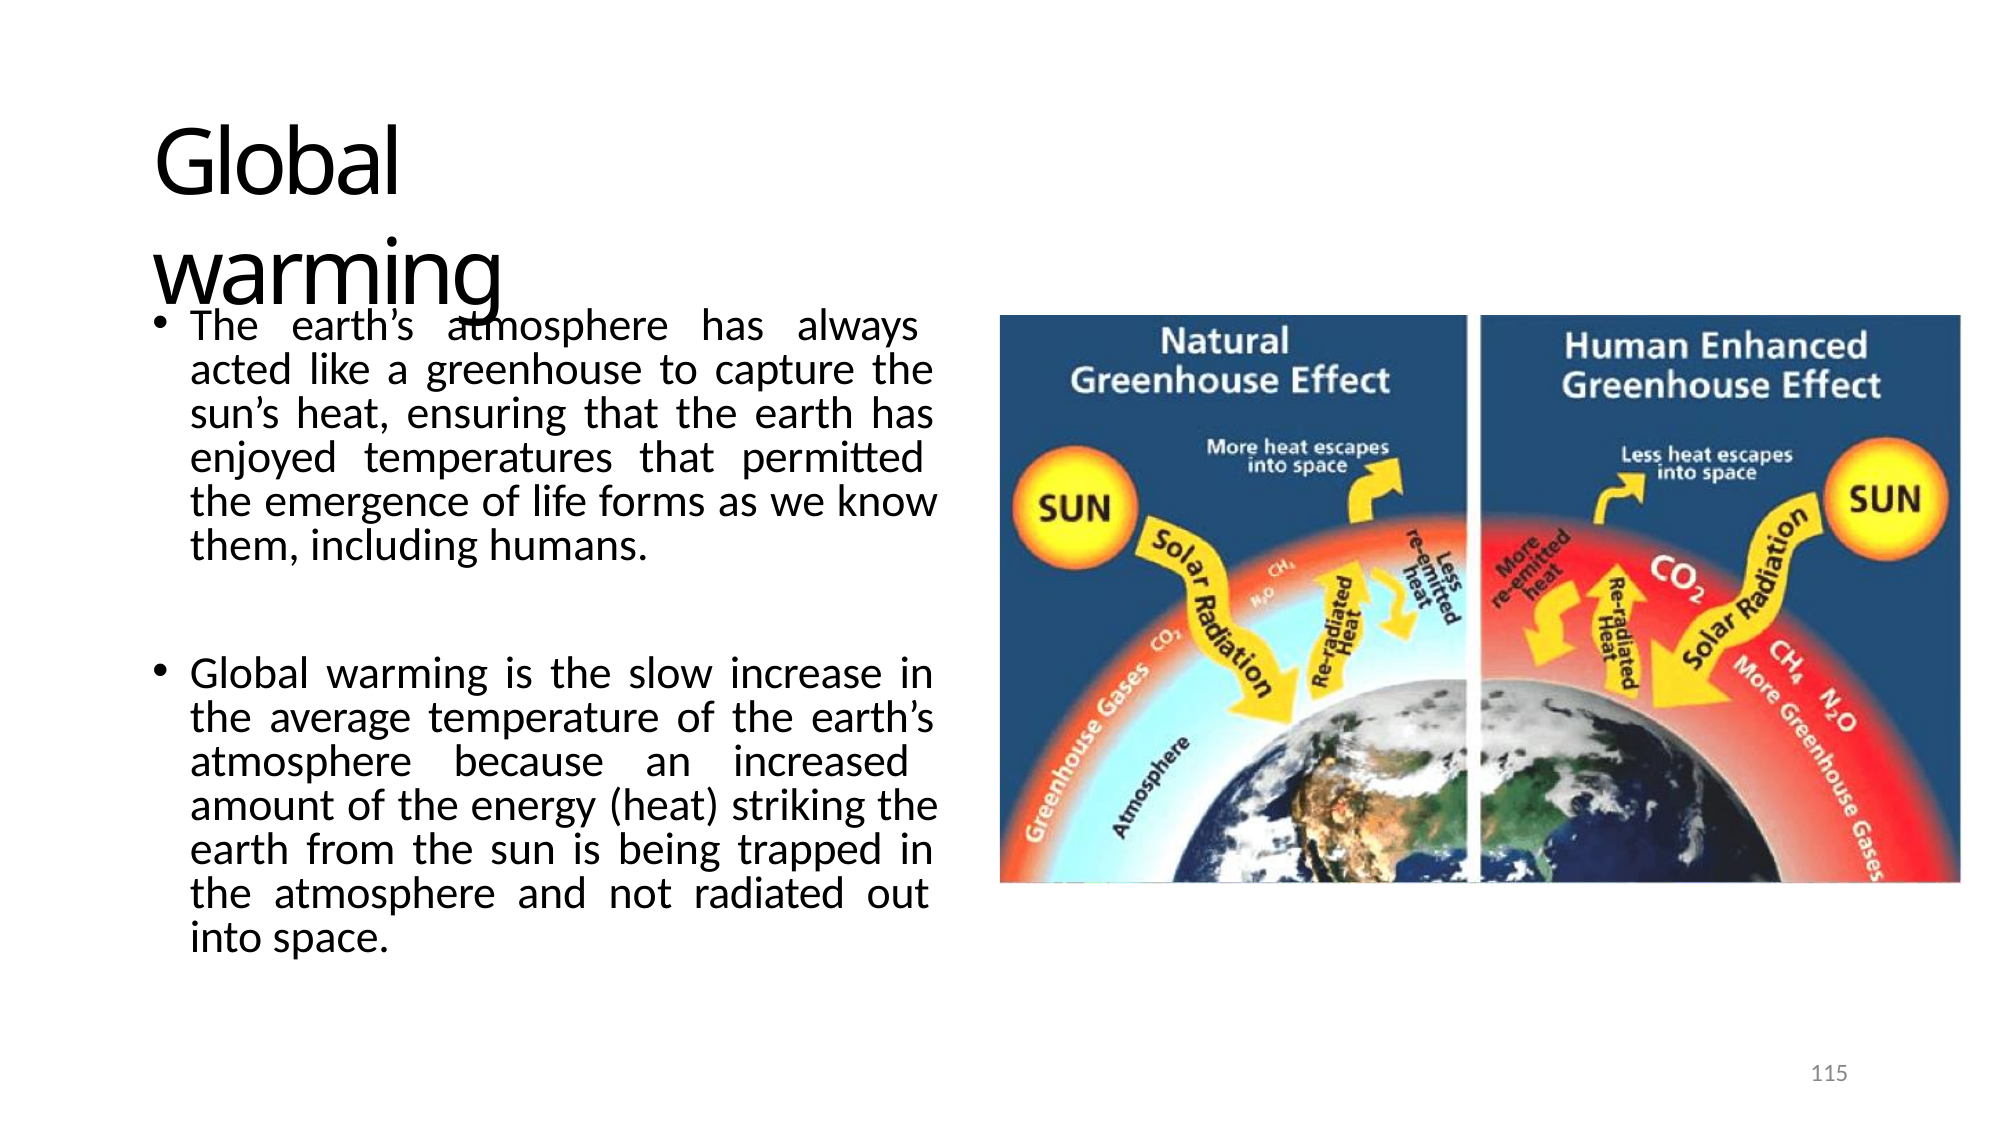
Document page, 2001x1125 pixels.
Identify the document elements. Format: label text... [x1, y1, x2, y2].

text_box [999, 315, 1962, 884]
title Global warming [150, 100, 724, 291]
slide_number 100 [1804, 1060, 1855, 1125]
text_box The earth’s atmosphere has always acted like a greenhouse to capture the sun’s heat, ensuring that the earth has enjoyed temperatures that permitted the emergence of life forms as we know them, including humans. Global warming is the slow increase in the average temperature of the earth’s atmosphere because an increased amount of the energy (heat) striking the earth from the sun is being trapped in the atmosphere and not radiated out into space. [150, 291, 952, 961]
